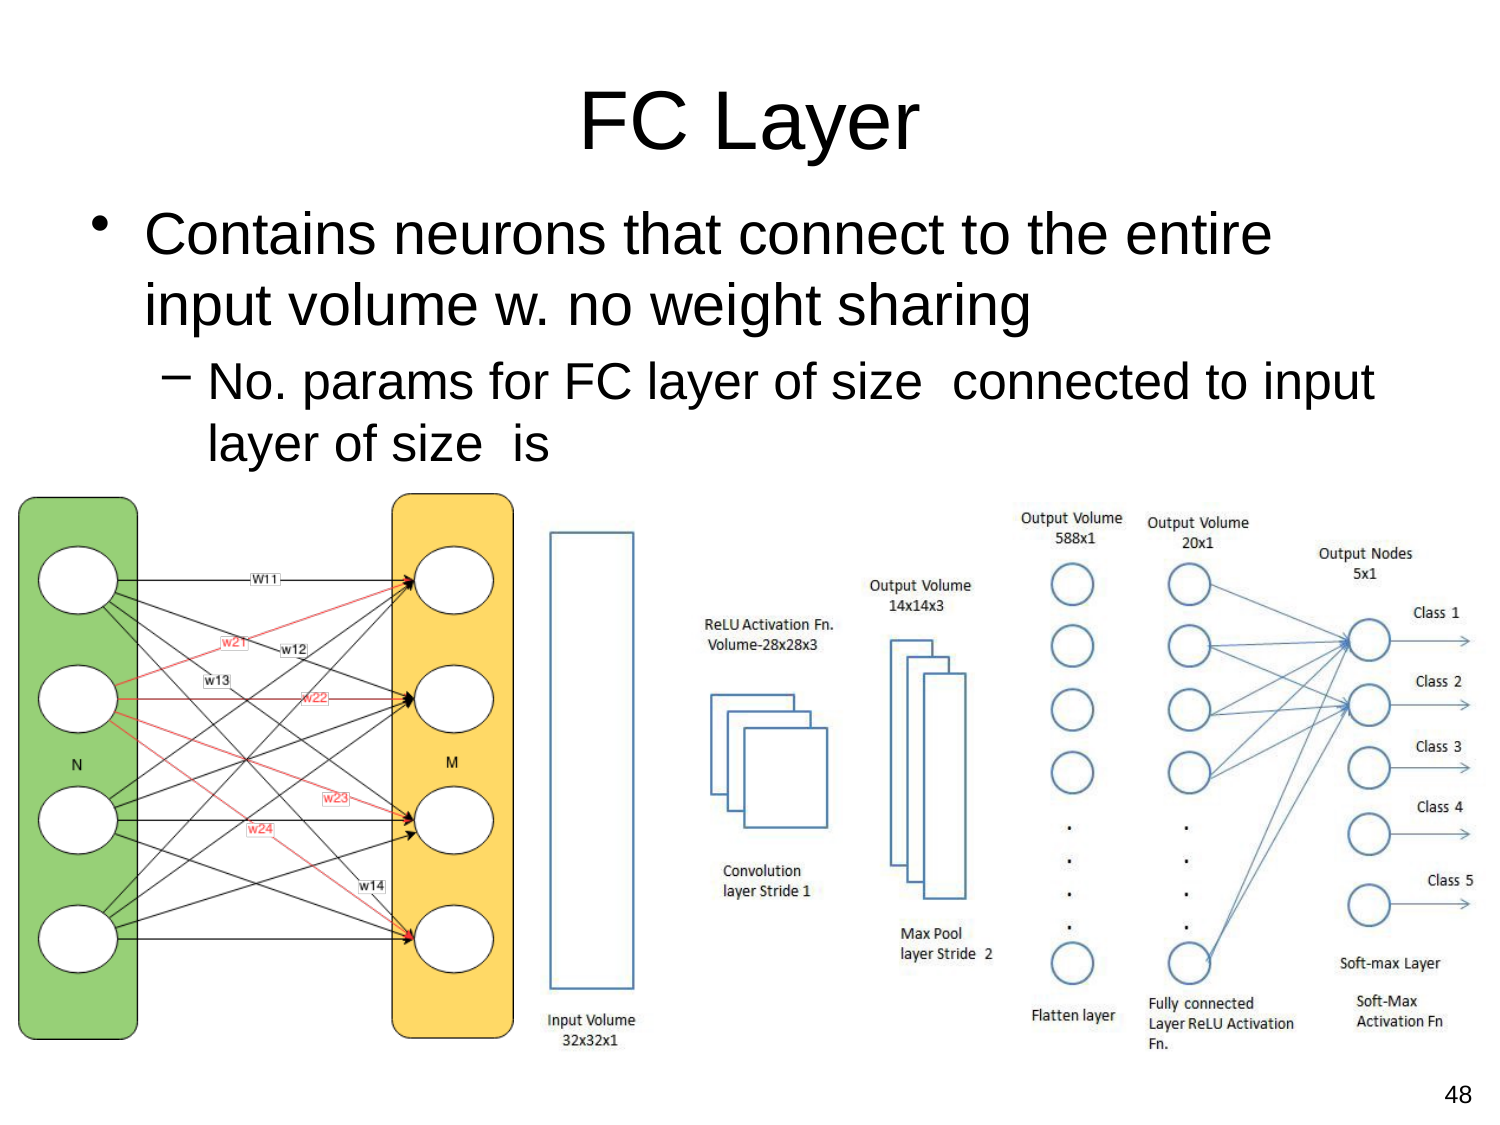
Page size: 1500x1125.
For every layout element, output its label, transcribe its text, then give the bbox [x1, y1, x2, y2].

title FC Layer [74, 44, 1426, 188]
picture [17, 492, 514, 1040]
picture [539, 502, 1488, 1055]
slide_number 48 [1137, 1070, 1488, 1112]
